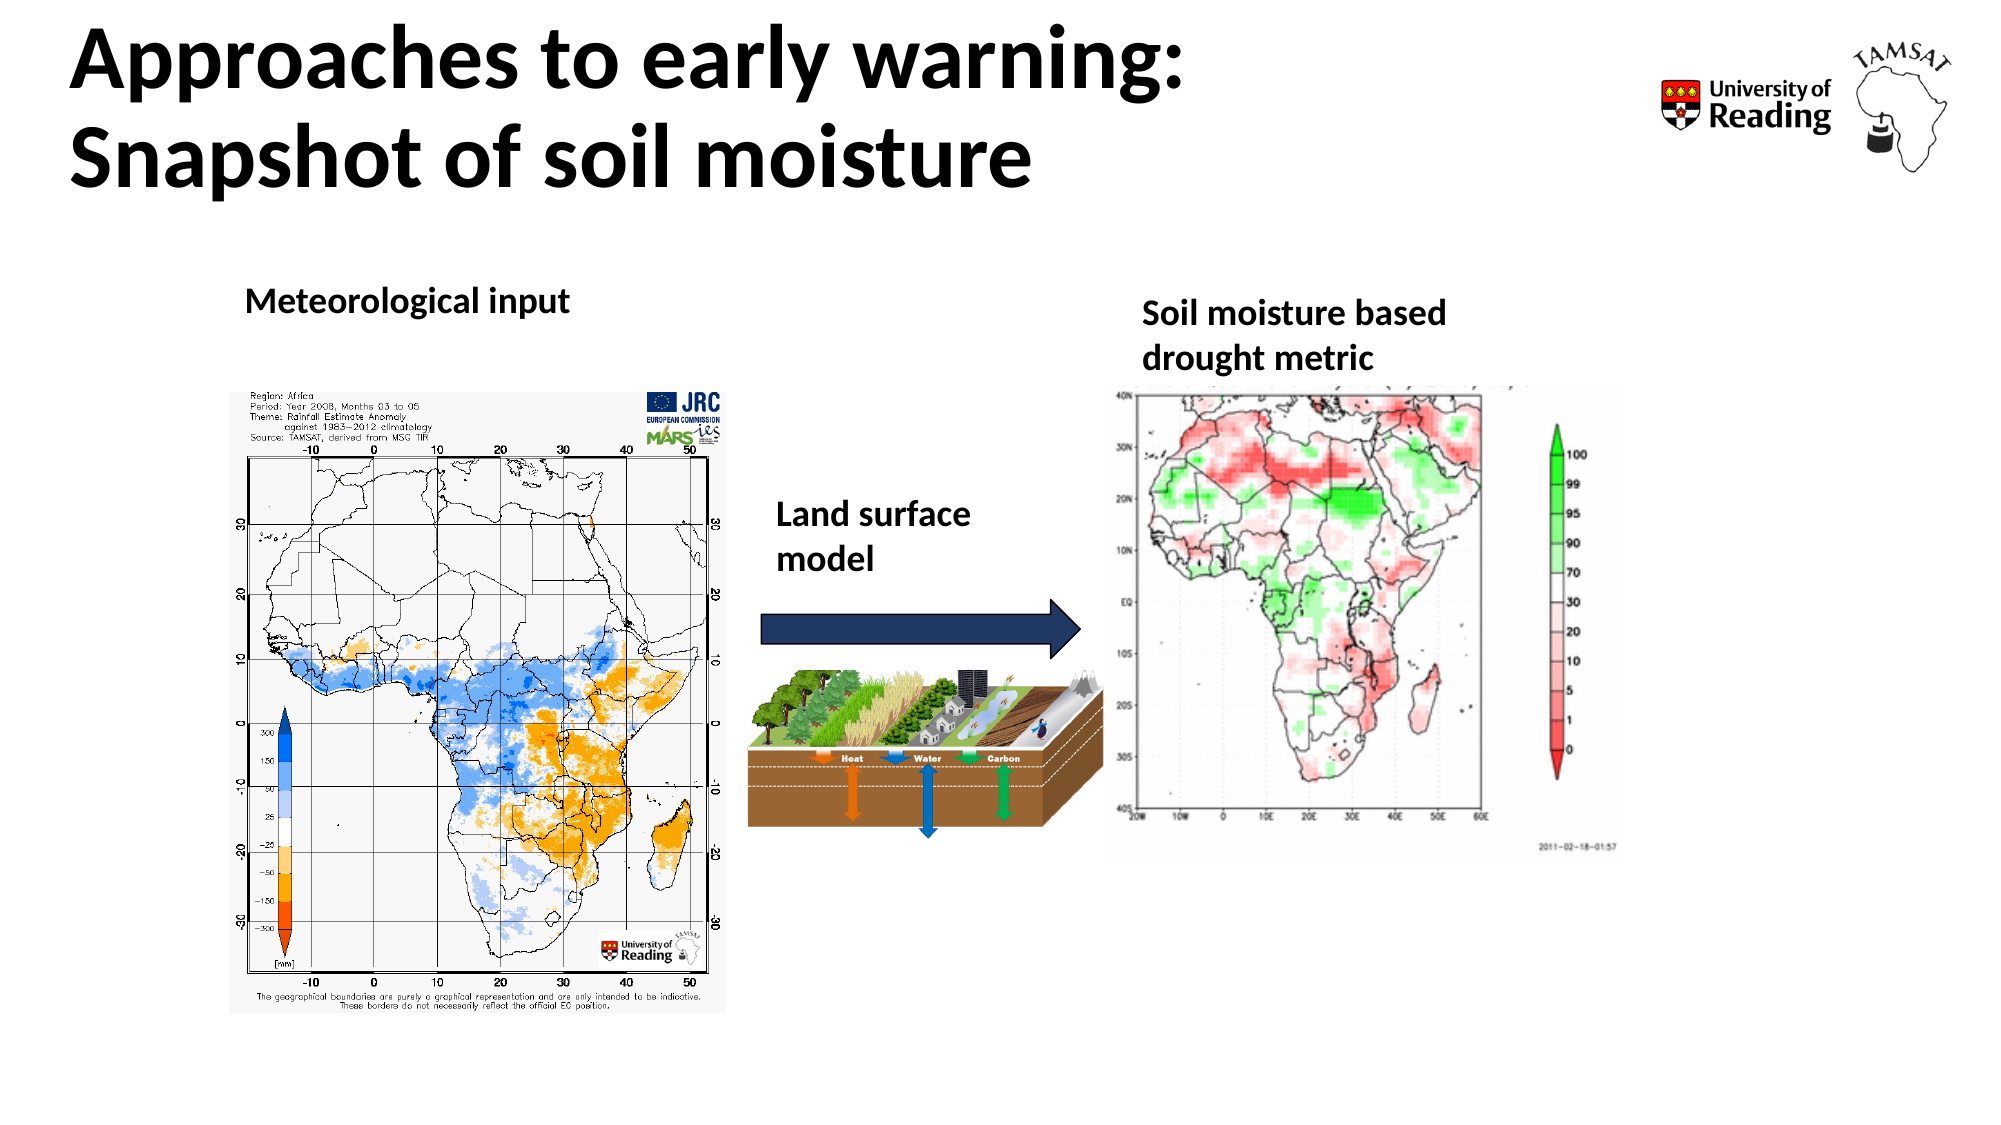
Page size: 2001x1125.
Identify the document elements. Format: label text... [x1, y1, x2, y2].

picture [229, 392, 726, 1014]
text_box Meteorological input [229, 268, 632, 329]
text_box Soil moisture based drought metric [1127, 280, 1565, 386]
picture [737, 386, 1624, 861]
picture [1651, 31, 1974, 186]
text_box [761, 599, 1081, 659]
title Approaches to early warning: Snapshot of soil moisture [54, 0, 1875, 217]
text_box Land surface model [761, 481, 1103, 587]
